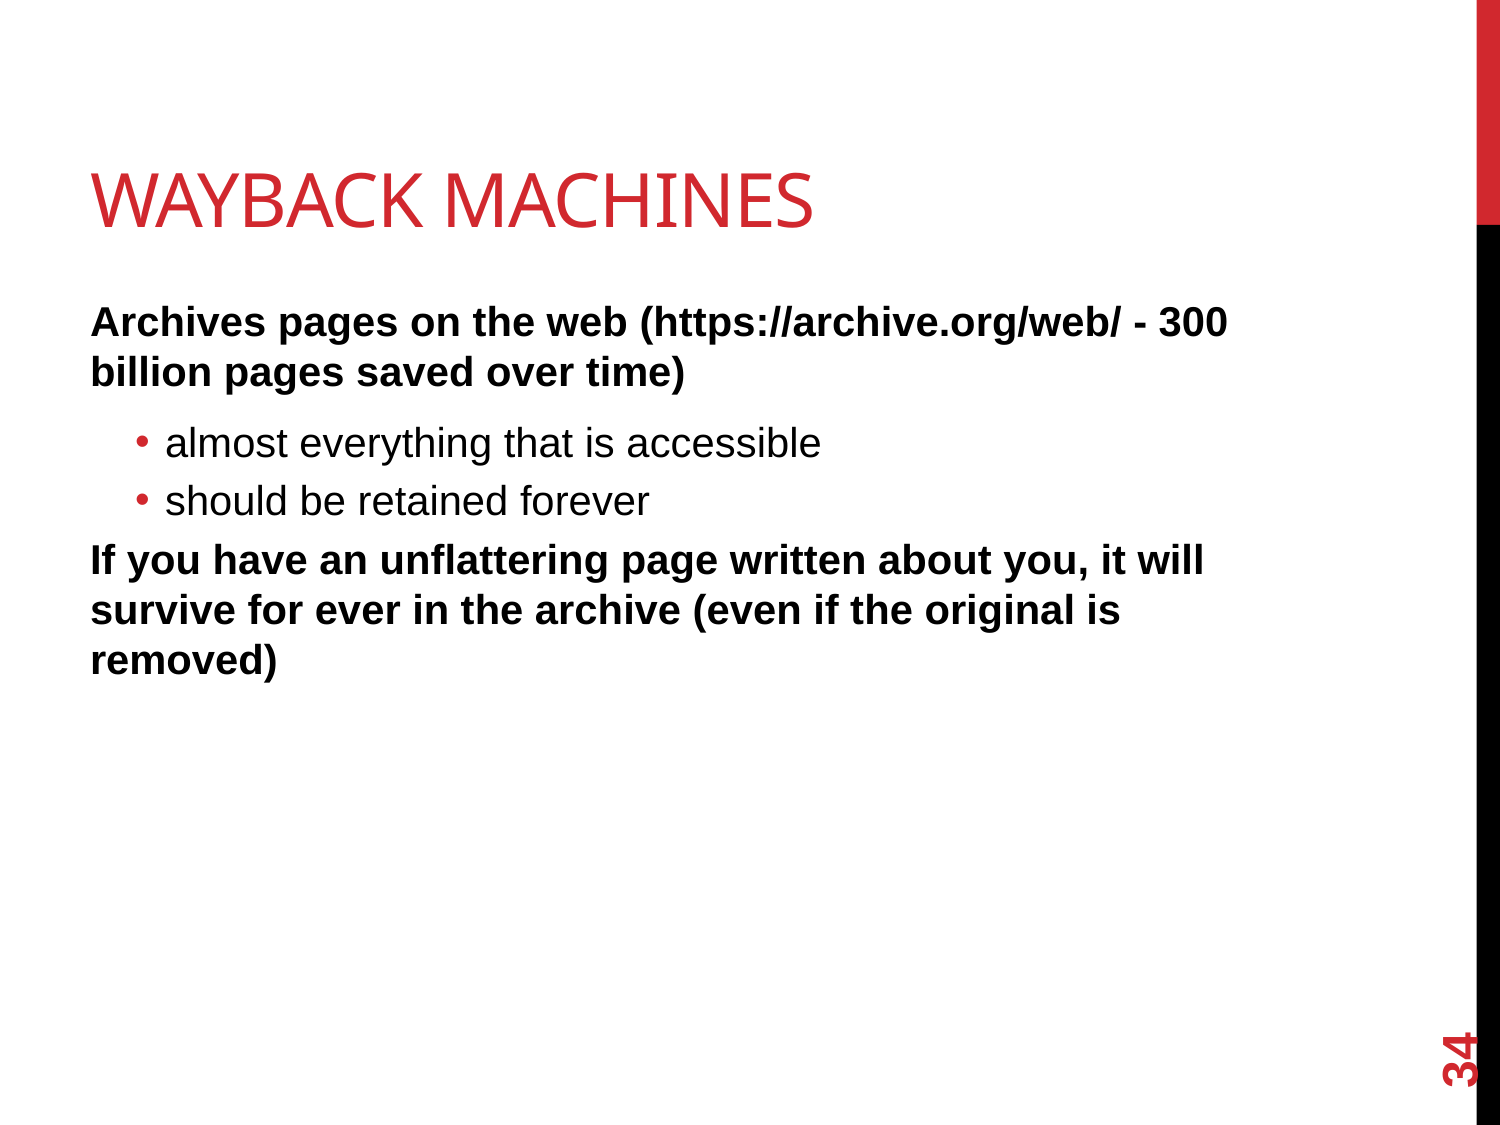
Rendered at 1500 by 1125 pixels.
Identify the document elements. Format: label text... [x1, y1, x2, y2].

list Archives pages on the web (https://archive.org/web/ - 300 billion pages saved over time) almost everything that is accessible should be retained forever If you have an unflattering page written about you, it will survive for ever in the archive (even if the original is removed) [75, 287, 1325, 1005]
title Wayback machines [75, 25, 1025, 250]
slide_number 34 [1427, 887, 1488, 1104]
